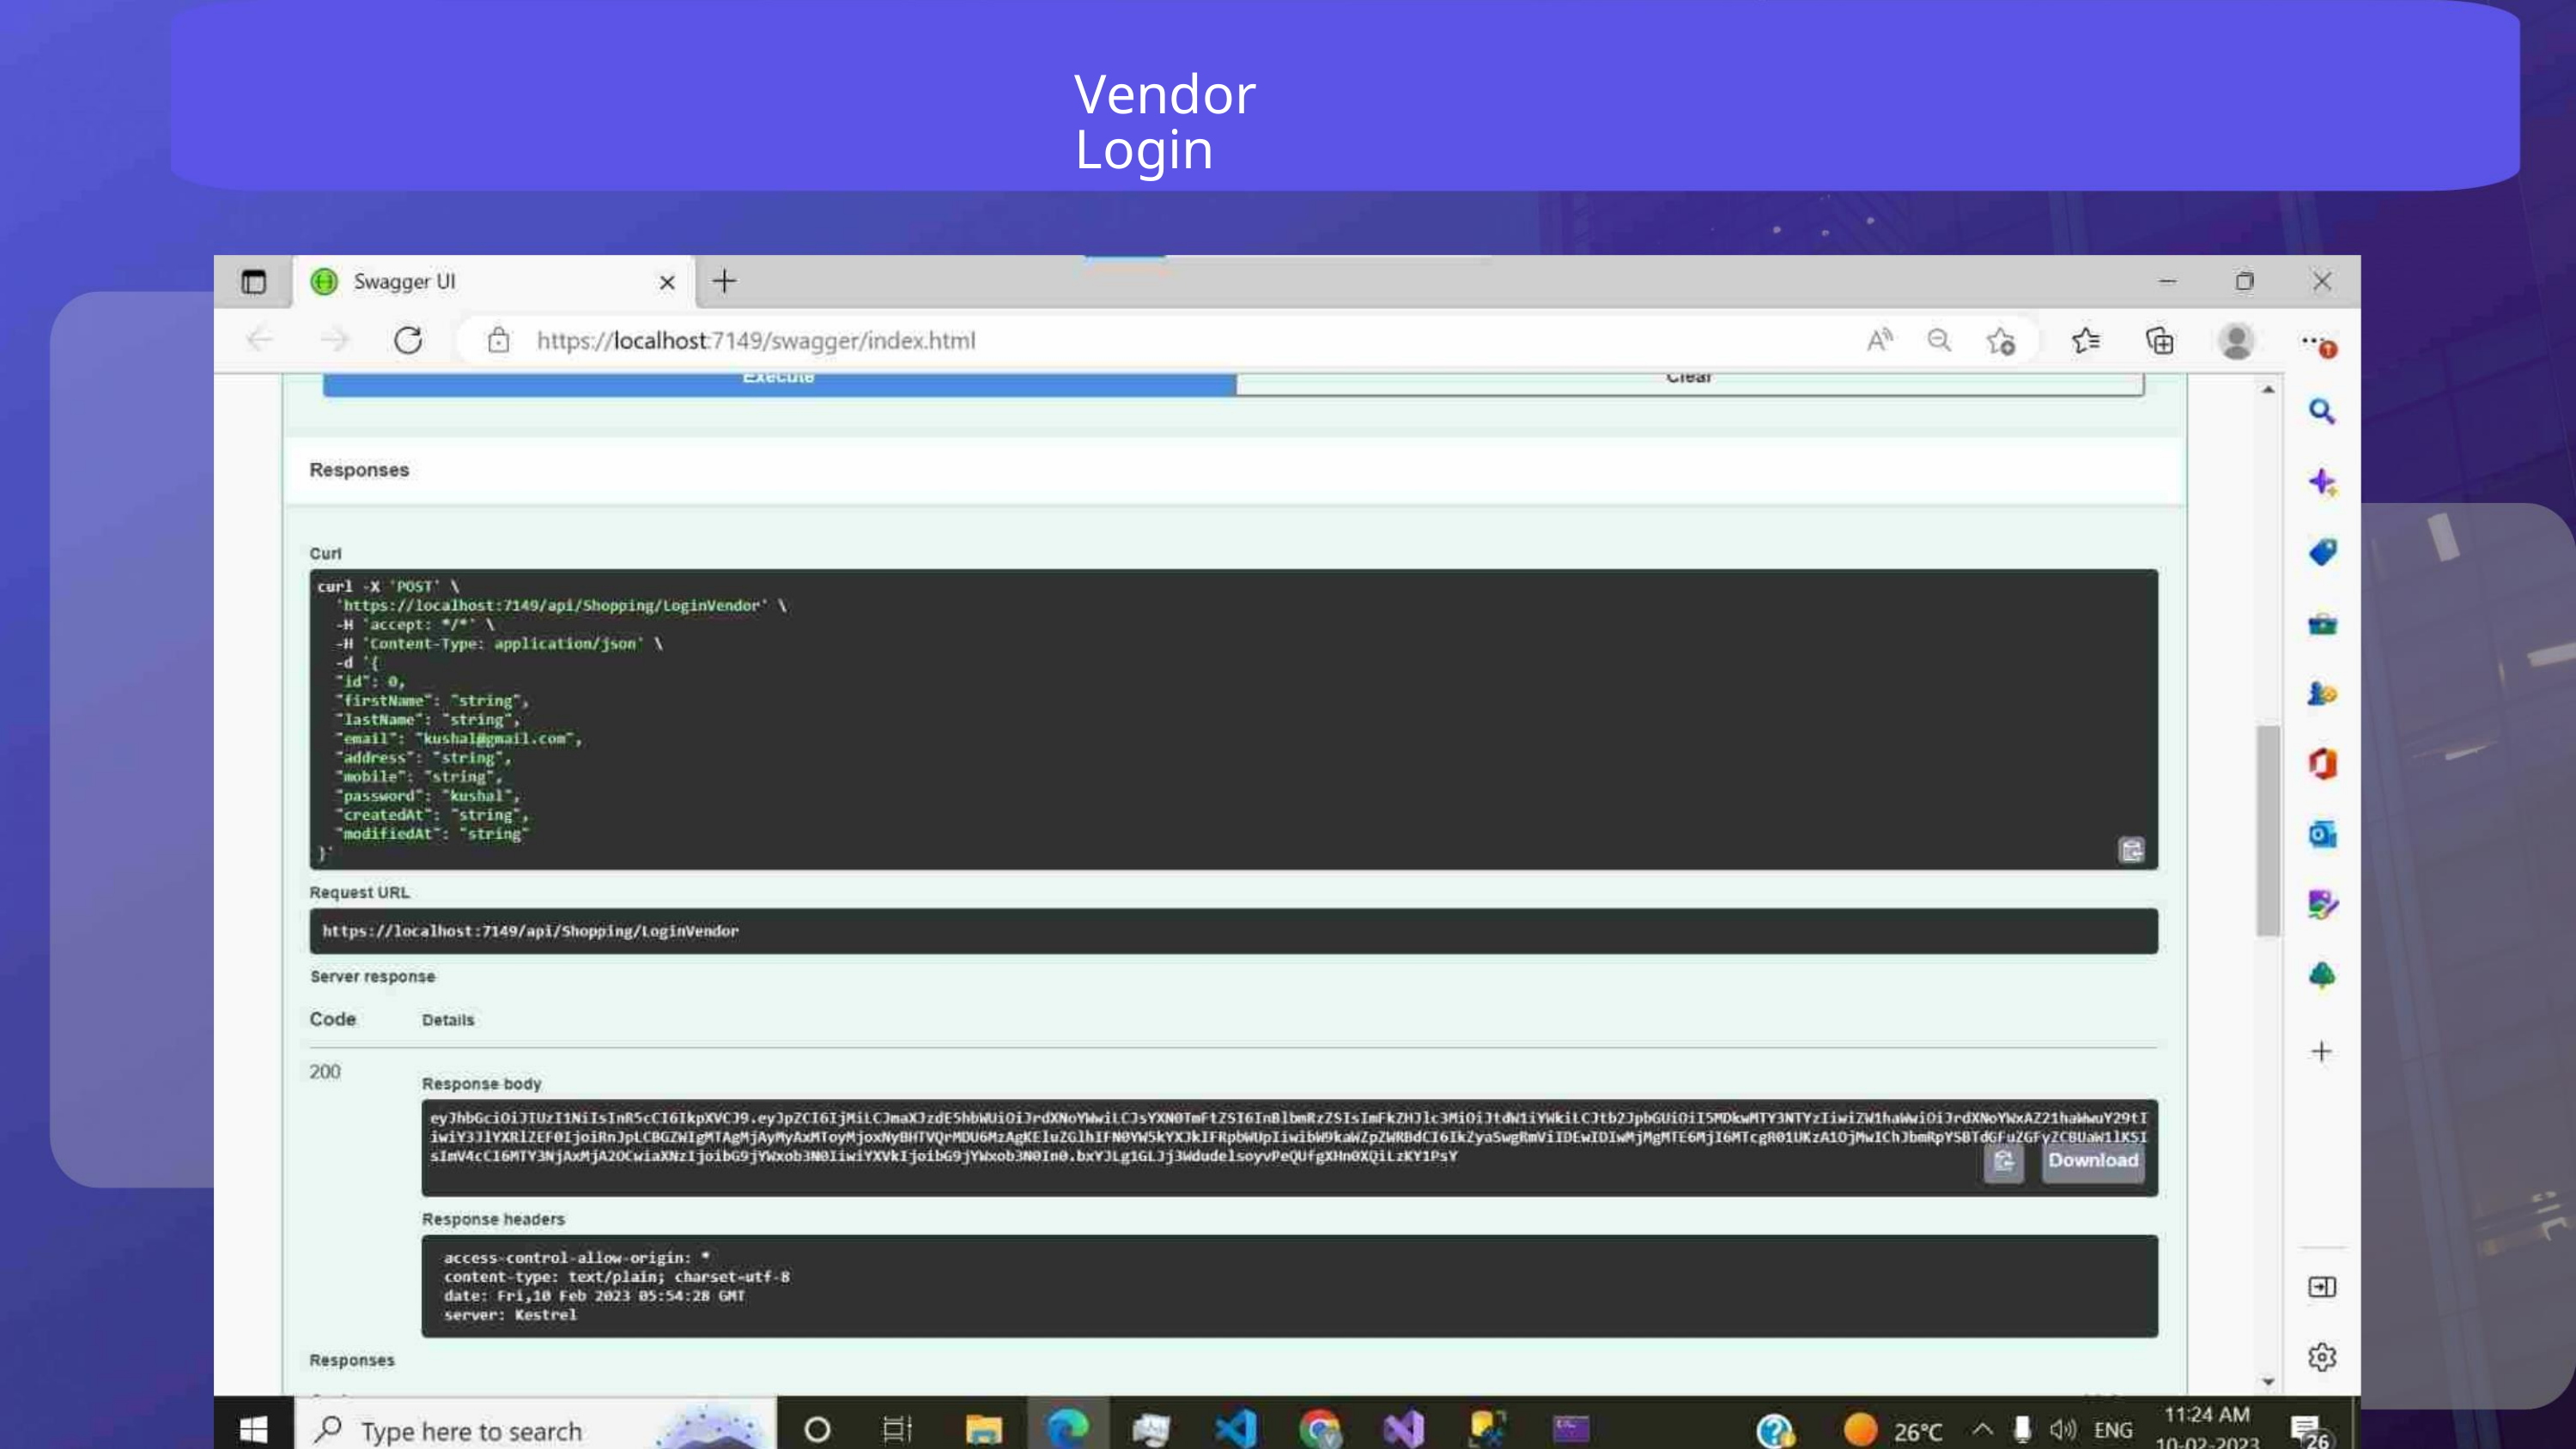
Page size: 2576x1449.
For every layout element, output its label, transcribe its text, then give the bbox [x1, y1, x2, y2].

text_box Vendor Login [1074, 68, 1394, 180]
text_box [0, 0, 2576, 1449]
